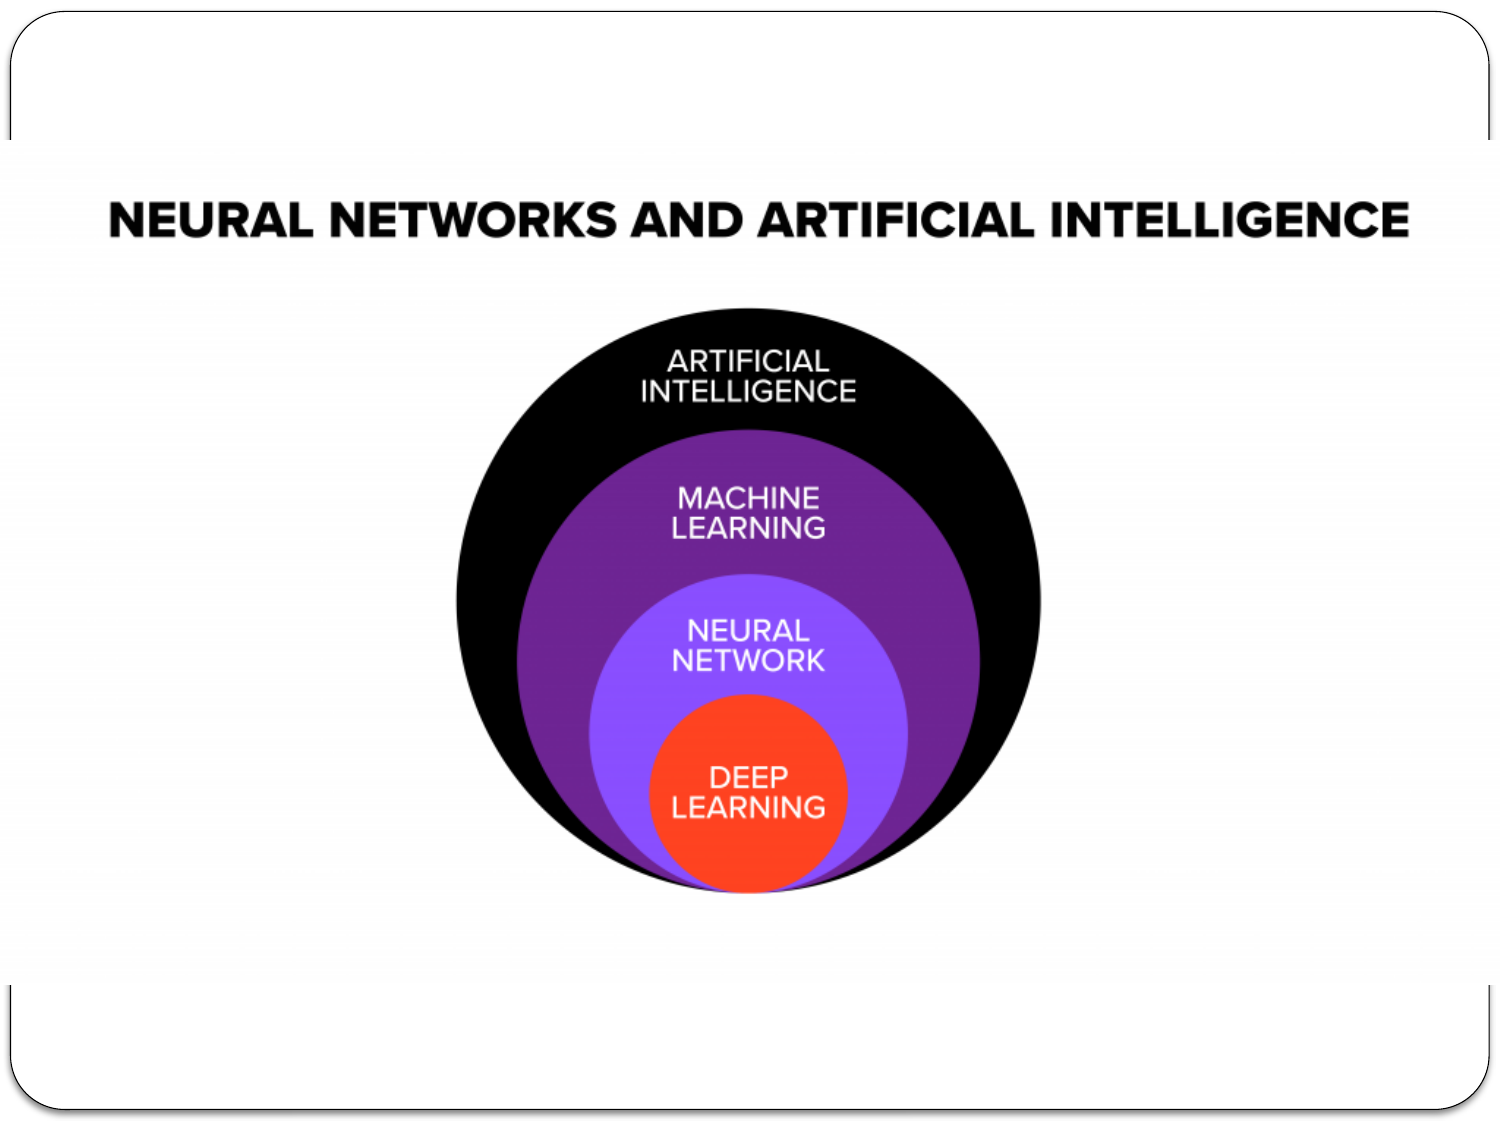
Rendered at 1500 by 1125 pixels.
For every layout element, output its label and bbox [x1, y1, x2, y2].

picture [0, 140, 1500, 985]
